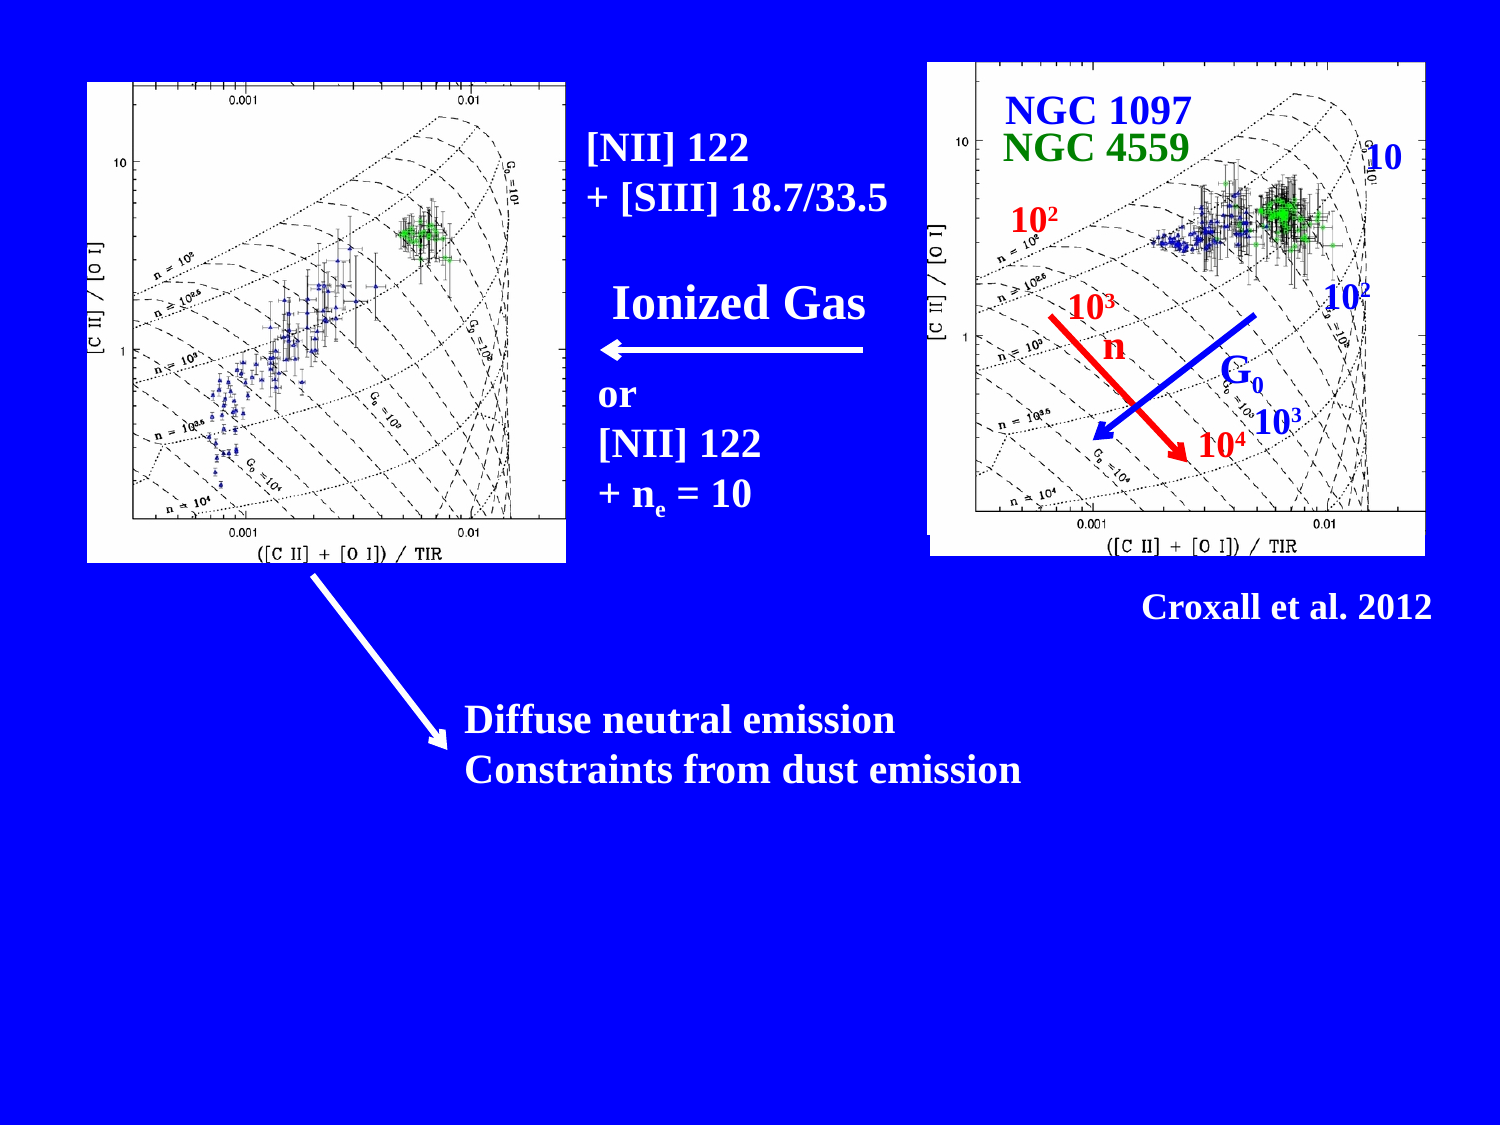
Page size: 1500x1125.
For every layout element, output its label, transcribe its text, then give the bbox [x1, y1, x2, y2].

text_box [NII] 122 + [SIII] 18.7/33.5 [570, 112, 914, 228]
text_box or [NII] 122 + ne = 10 [582, 358, 788, 531]
text_box Diffuse neutral emission Constraints from dust emission [449, 684, 1038, 800]
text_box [312, 574, 448, 751]
text_box Ionized Gas [596, 261, 894, 337]
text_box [1092, 314, 1256, 441]
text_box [1049, 315, 1188, 463]
text_box Croxall et al. 2012 [1126, 574, 1448, 635]
picture [87, 82, 566, 563]
picture [927, 62, 1426, 556]
